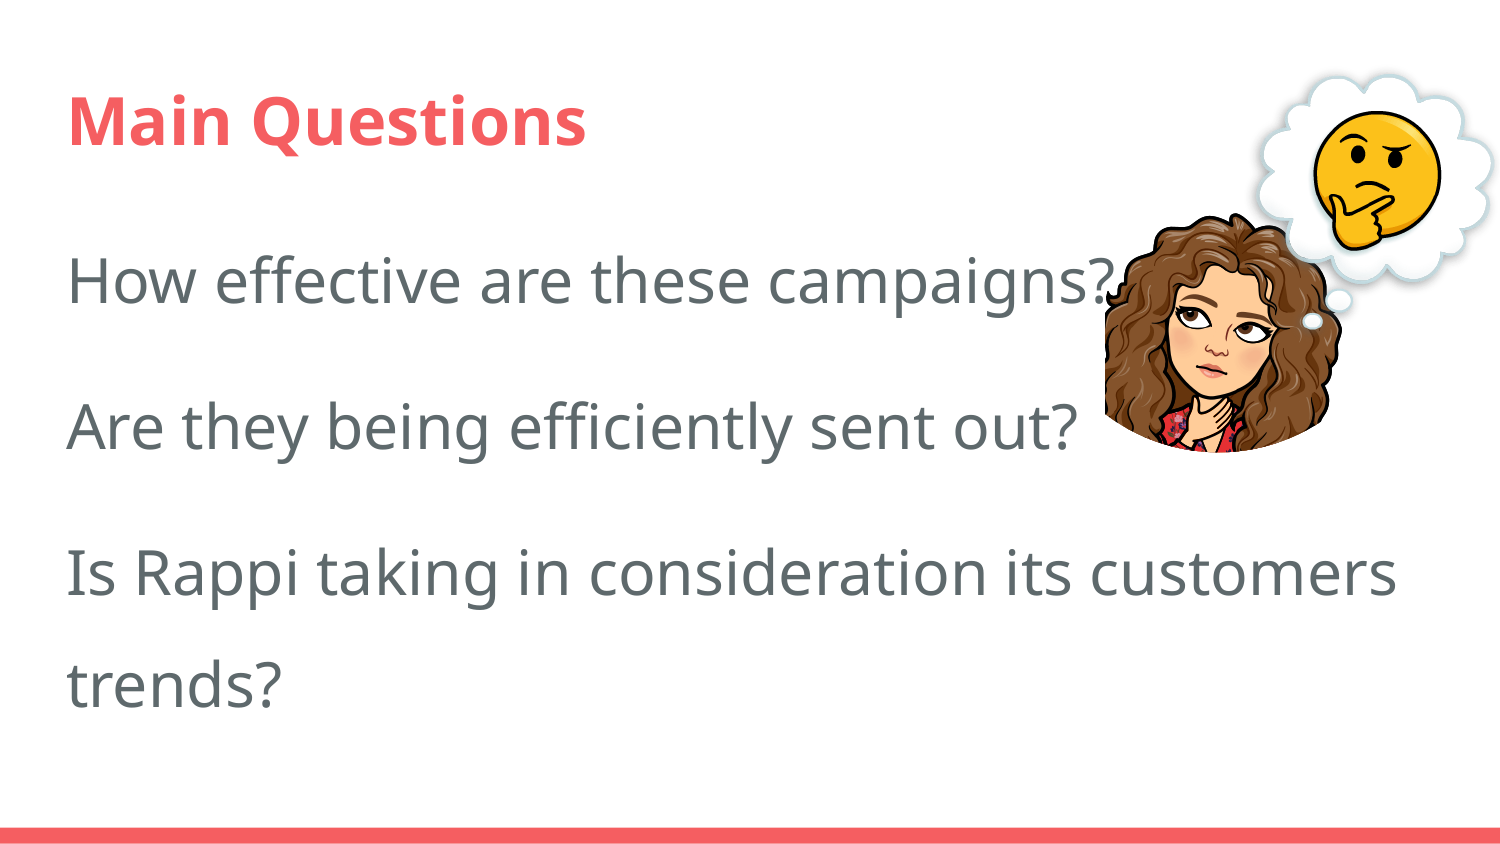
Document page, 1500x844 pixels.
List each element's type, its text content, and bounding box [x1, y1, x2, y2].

picture [1104, 63, 1500, 460]
title Main Questions [51, 64, 1102, 167]
list How effective are these campaigns? Are they being efficiently sent out? Is Rappi taking in consideration its customers trends? [51, 189, 1449, 750]
